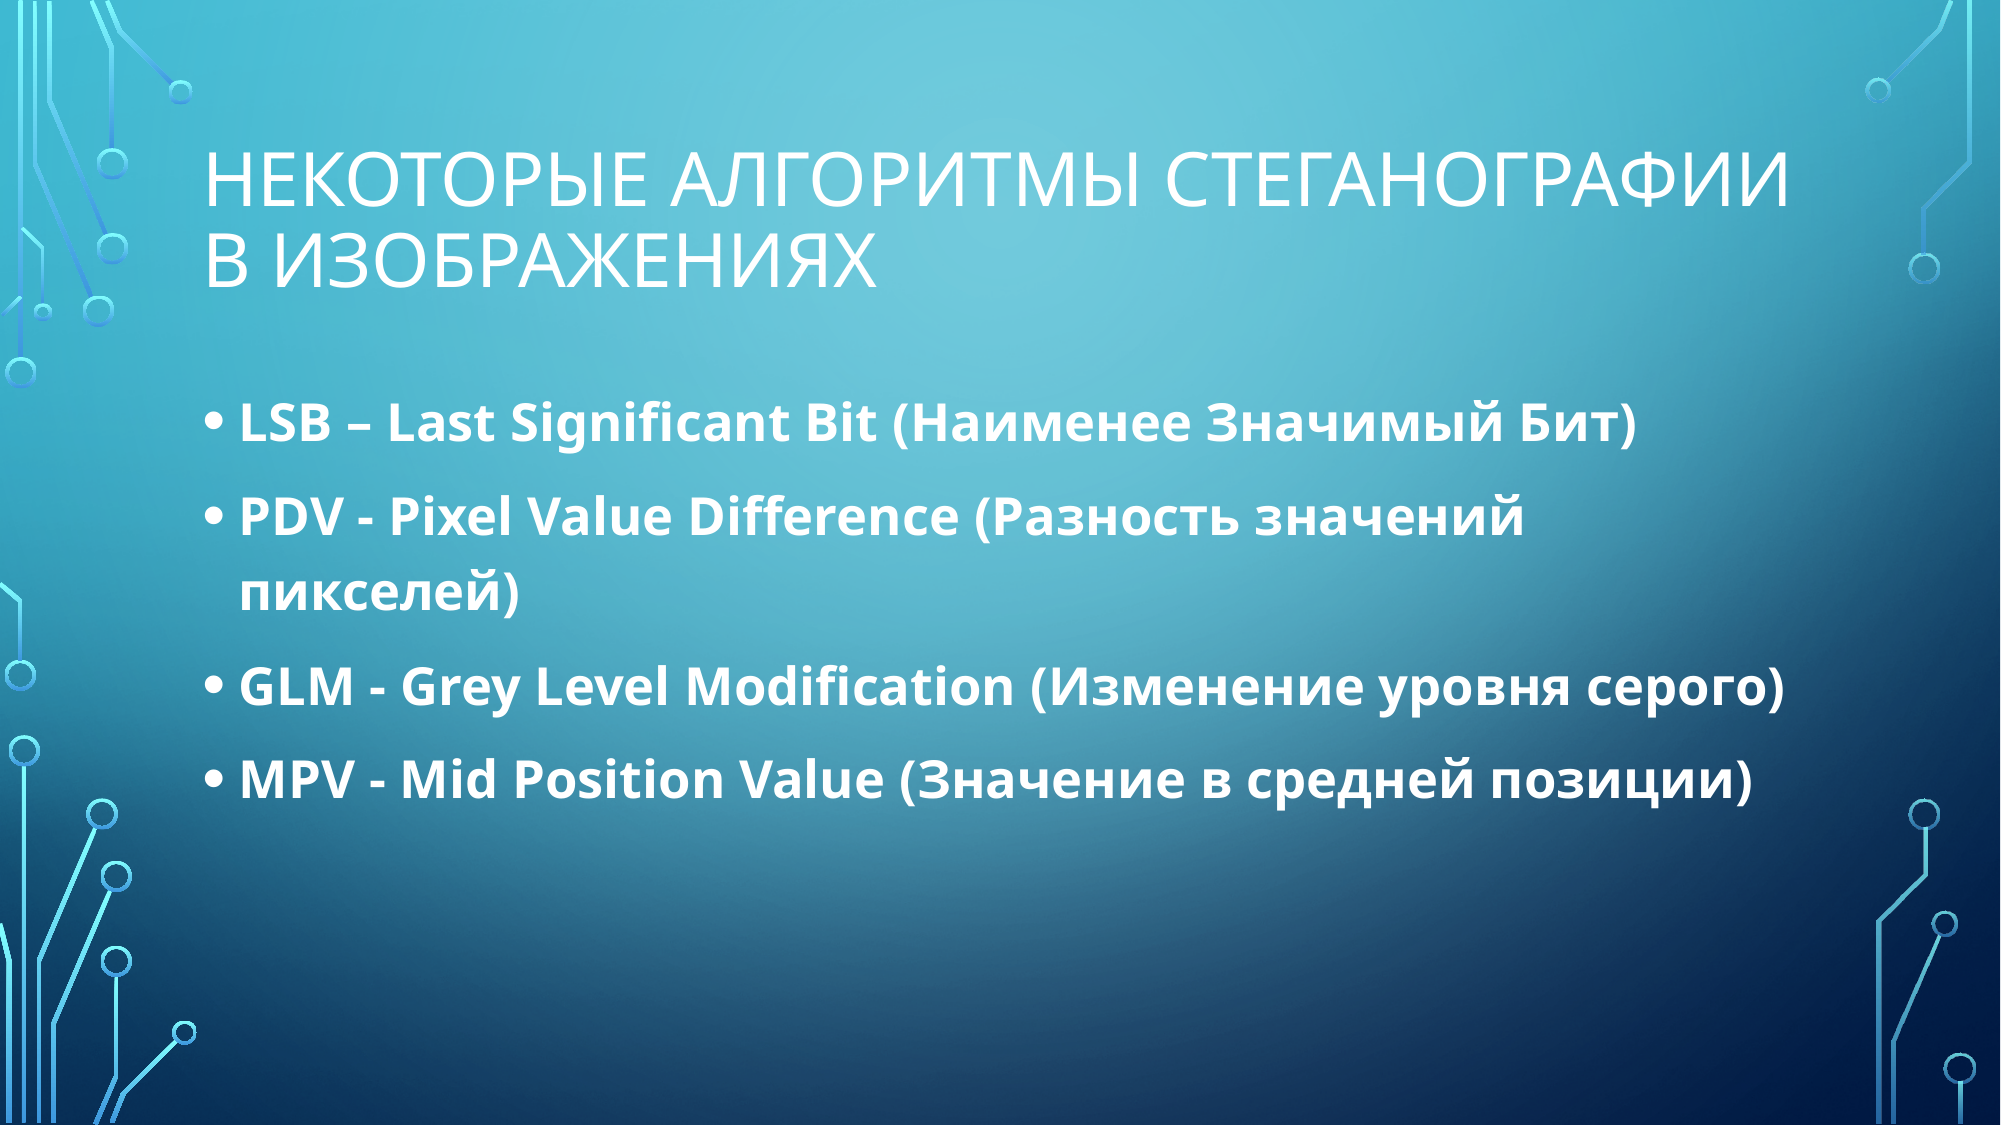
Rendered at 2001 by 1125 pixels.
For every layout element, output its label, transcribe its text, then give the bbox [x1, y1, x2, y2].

list LSB – Last Significant Bit (Наименее Значимый Бит) PDV - Pixel Value Difference (Разность значений пикселей) GLM - Grey Level Modification (Изменение уровня серого) MPV - Mid Position Value (Значение в средней позиции) [187, 369, 1813, 950]
title Некоторые алгоритмы Стеганографии в изображениях [187, 101, 1813, 344]
